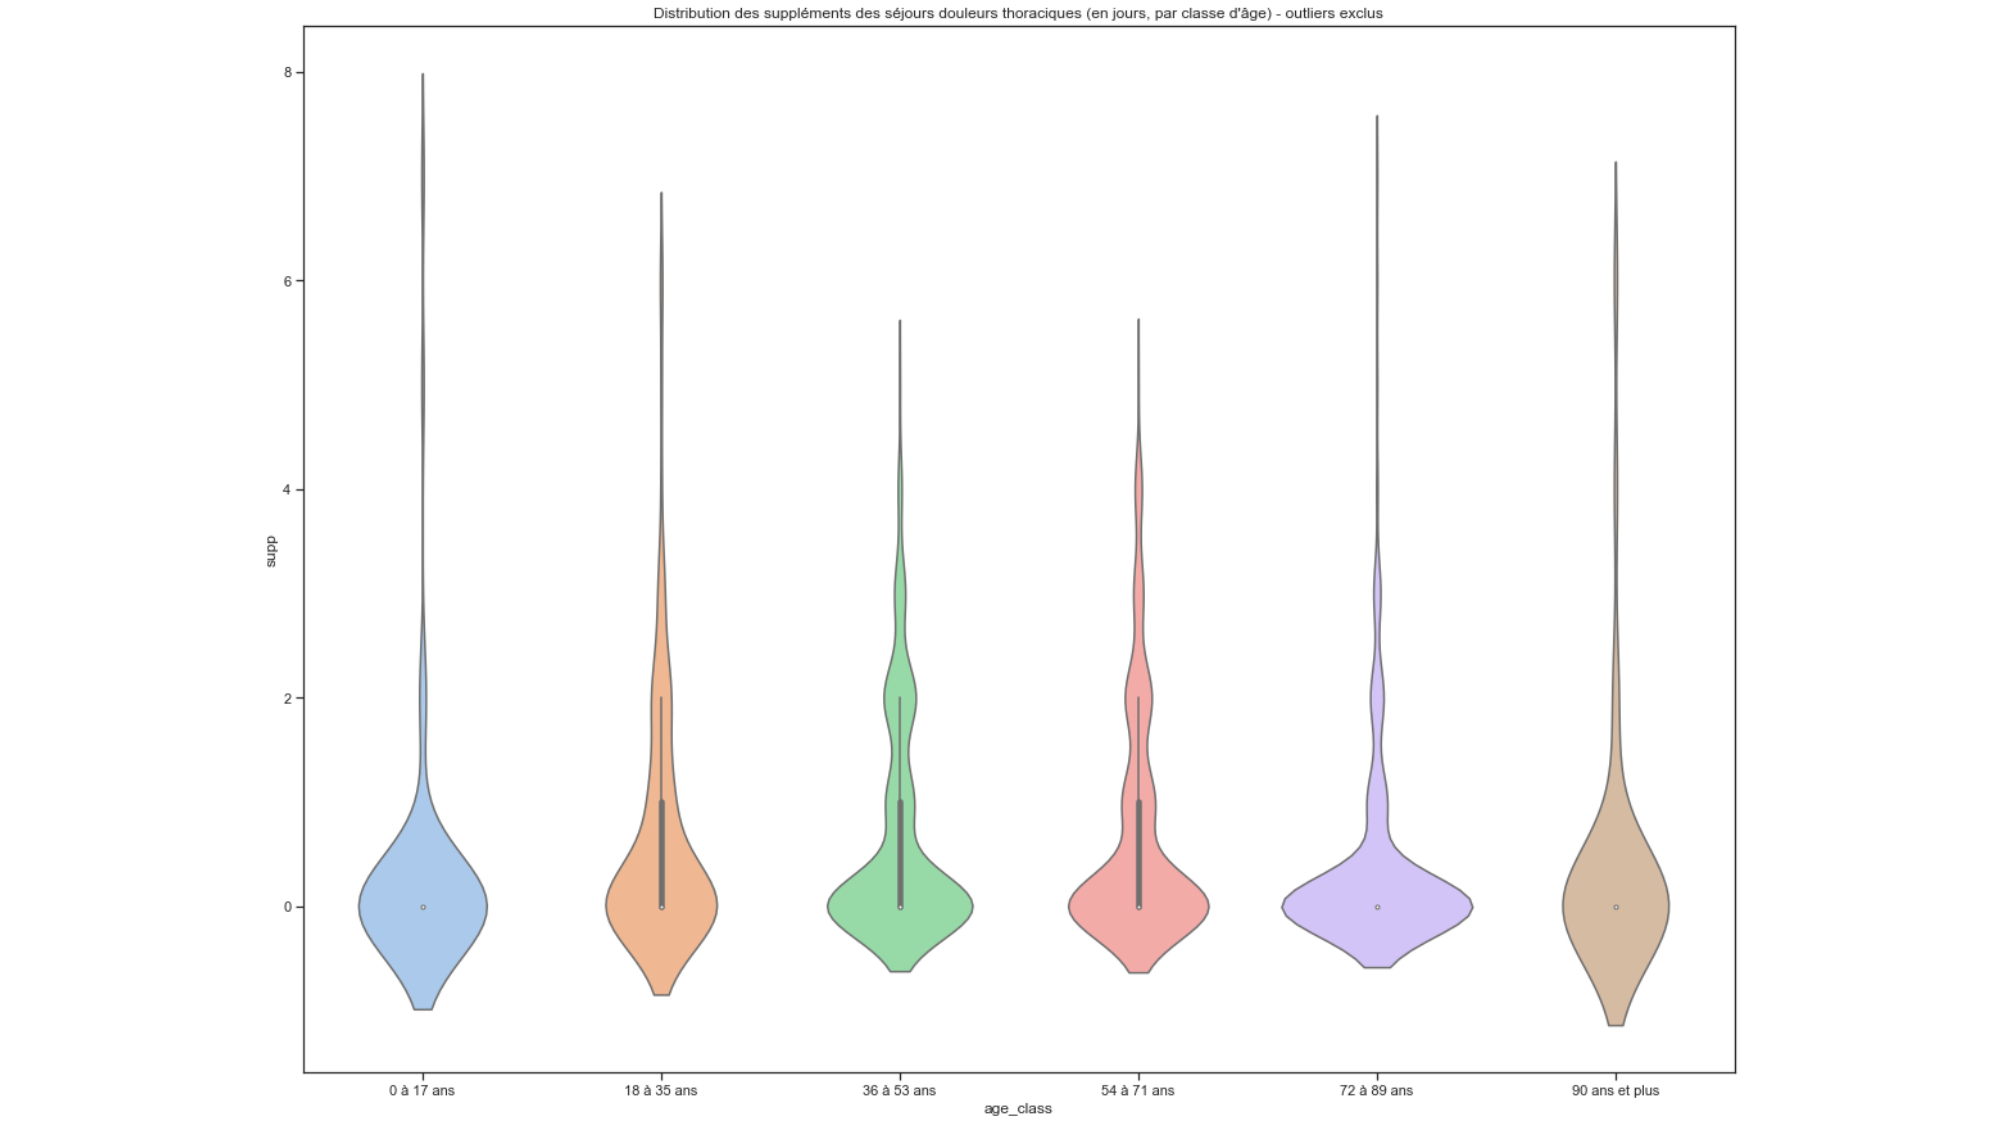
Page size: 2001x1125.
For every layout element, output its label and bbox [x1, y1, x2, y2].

picture [255, 0, 1744, 1125]
